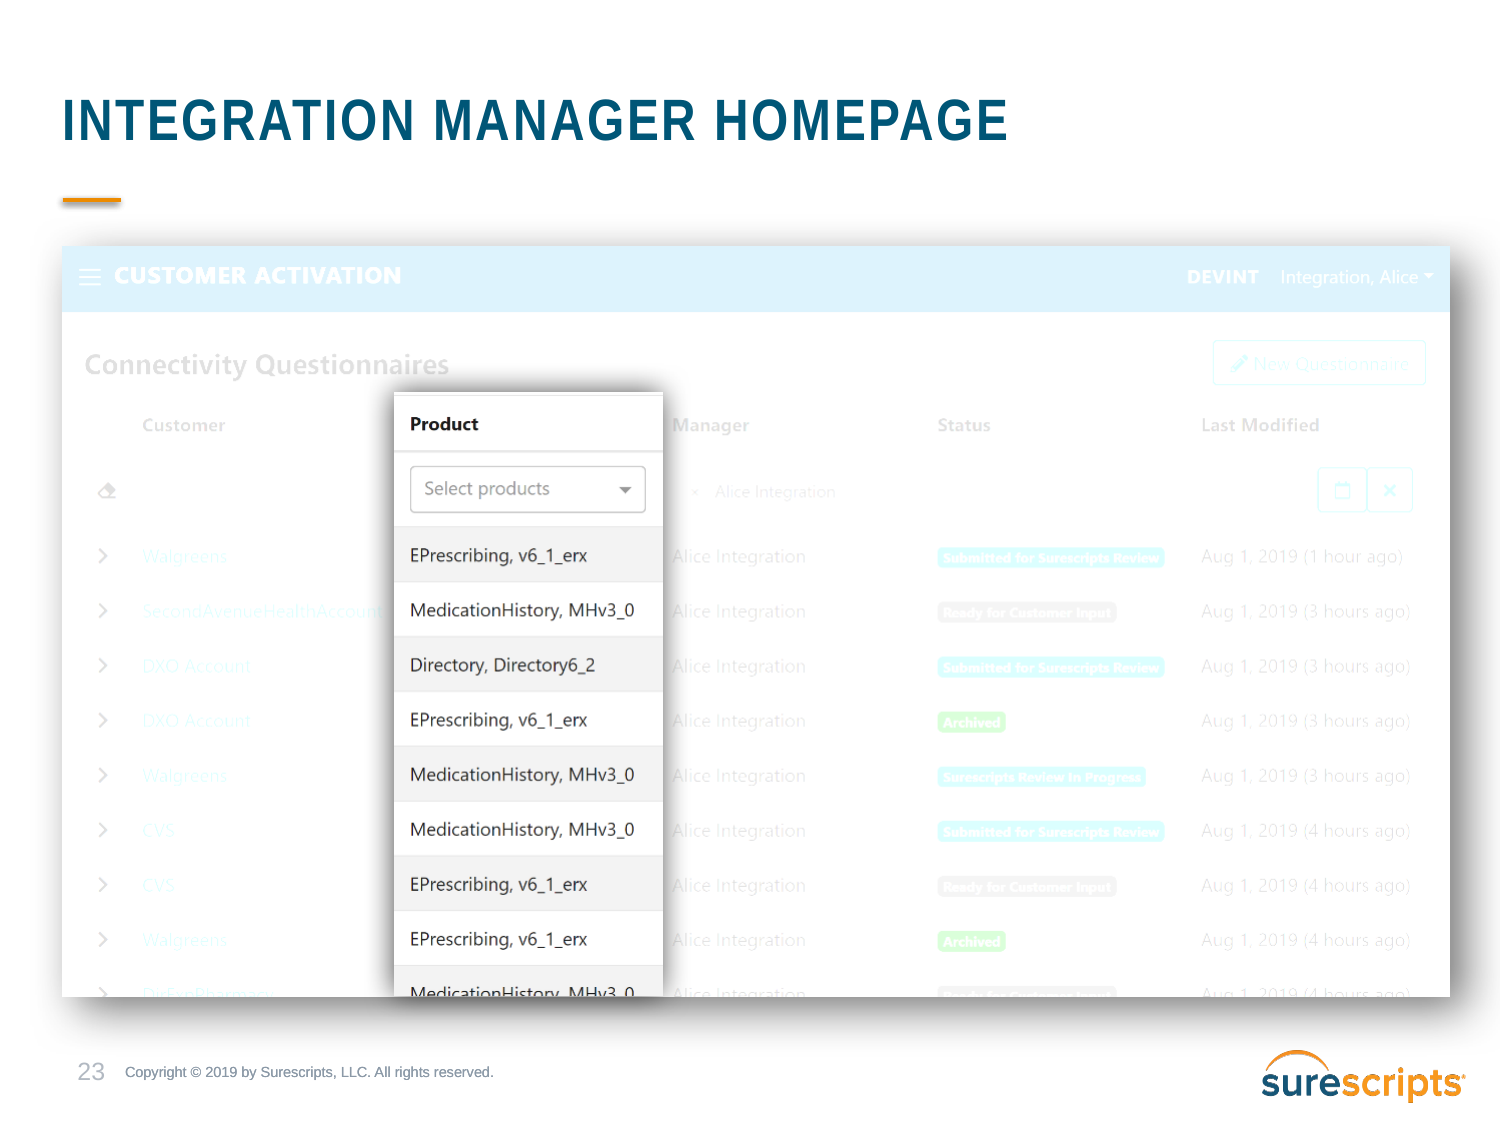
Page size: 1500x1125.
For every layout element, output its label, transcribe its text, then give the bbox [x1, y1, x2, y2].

picture [1253, 1040, 1475, 1113]
title Integration Manager Homepage [62, 50, 1367, 184]
slide_number 23 [62, 1039, 413, 1100]
picture [62, 245, 1451, 997]
